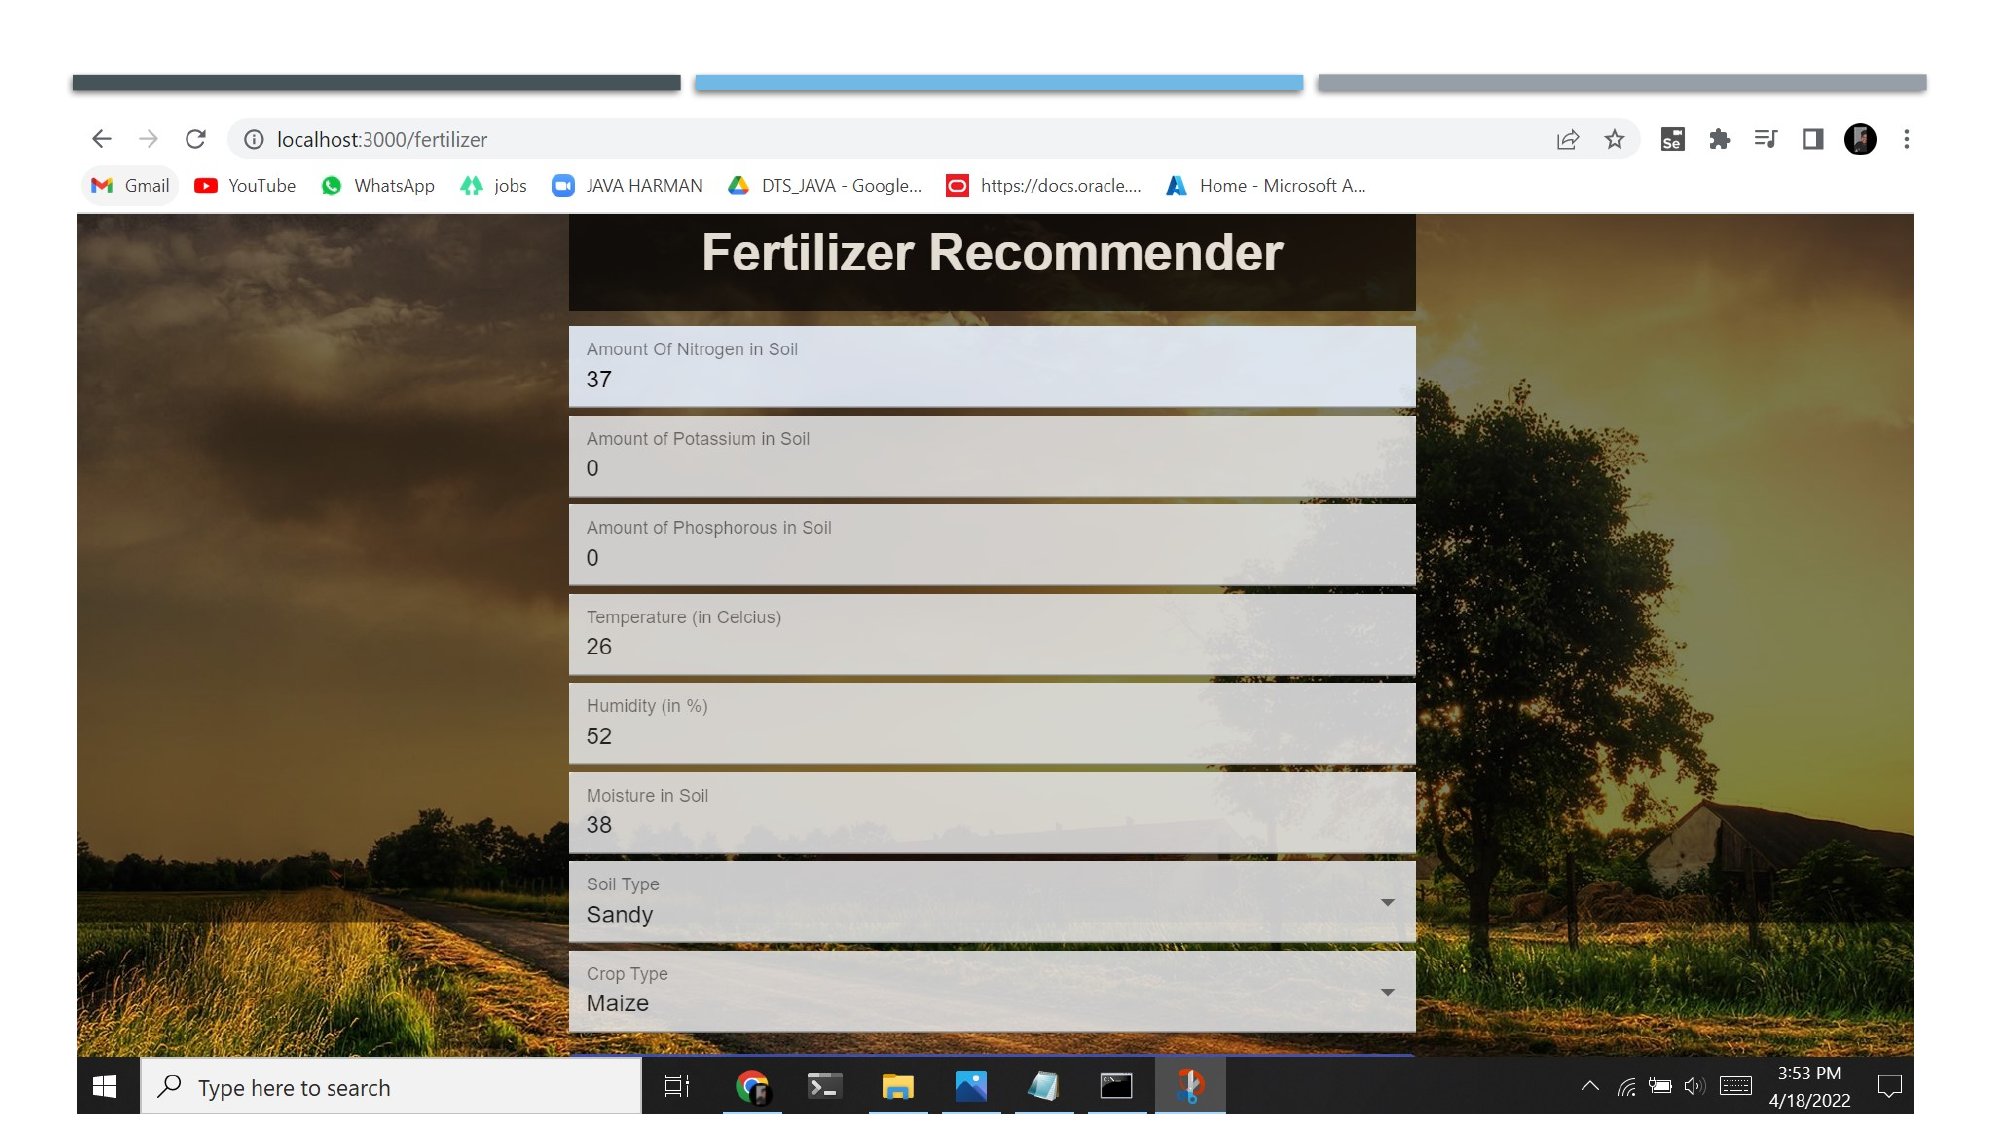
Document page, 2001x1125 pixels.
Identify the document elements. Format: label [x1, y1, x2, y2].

picture [76, 116, 1915, 1114]
